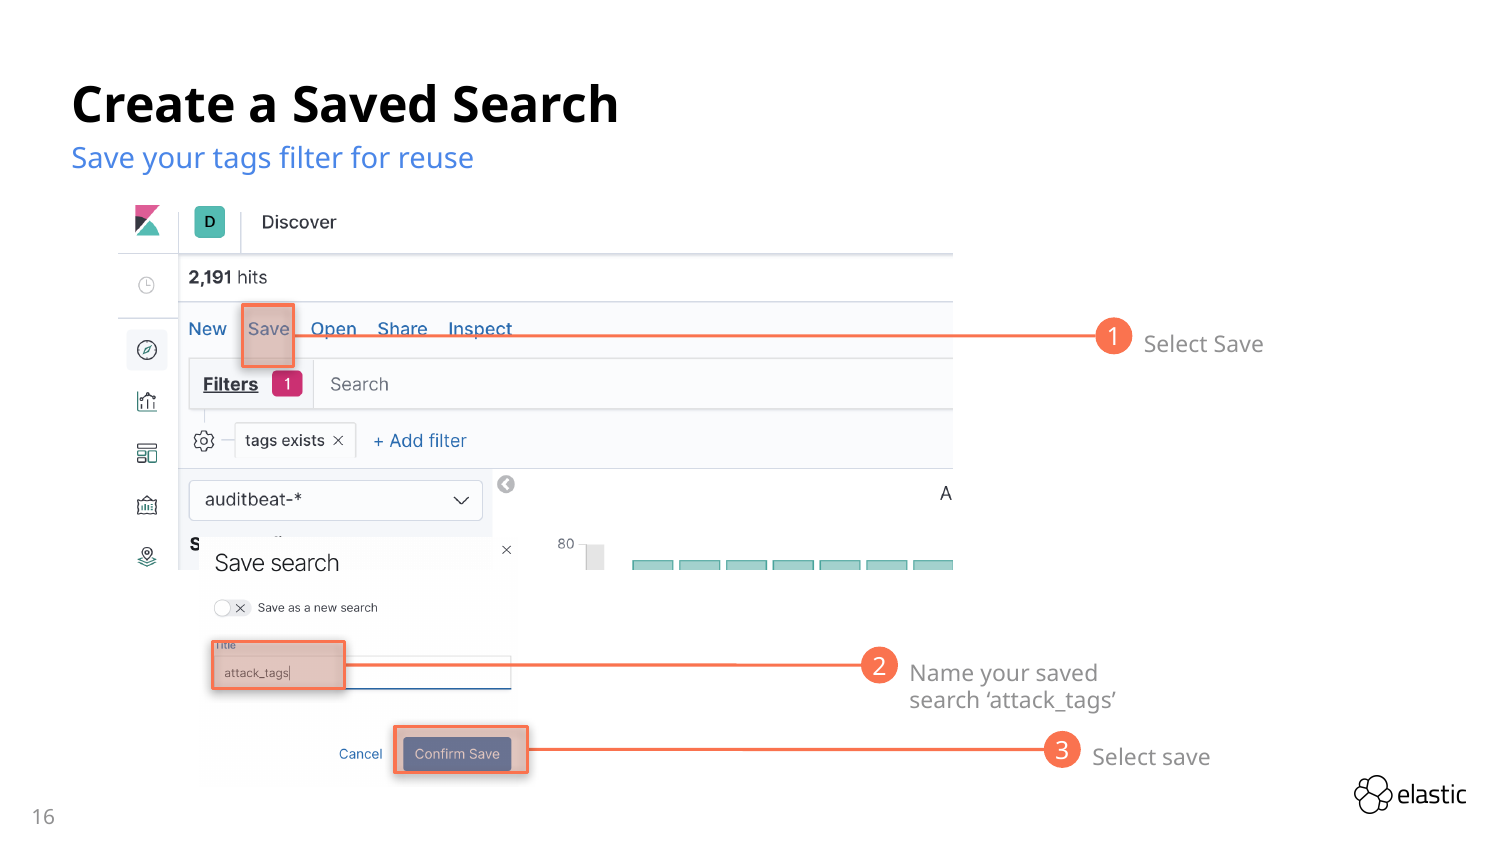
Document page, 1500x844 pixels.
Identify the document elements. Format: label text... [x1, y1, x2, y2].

text_box 1 [1095, 317, 1133, 355]
list Save your tags filter for reuse [56, 136, 1363, 194]
text_box [522, 726, 528, 773]
text_box 2 [861, 646, 898, 684]
text_box Name your saved search ‘attack_tags’ [894, 651, 1133, 713]
title Create a Saved Search [56, 15, 1363, 136]
text_box Select Save [1128, 321, 1500, 421]
text_box Select save [1077, 735, 1418, 834]
text_box 3 [1044, 730, 1081, 768]
picture [117, 201, 953, 788]
picture [1418, 775, 1466, 814]
